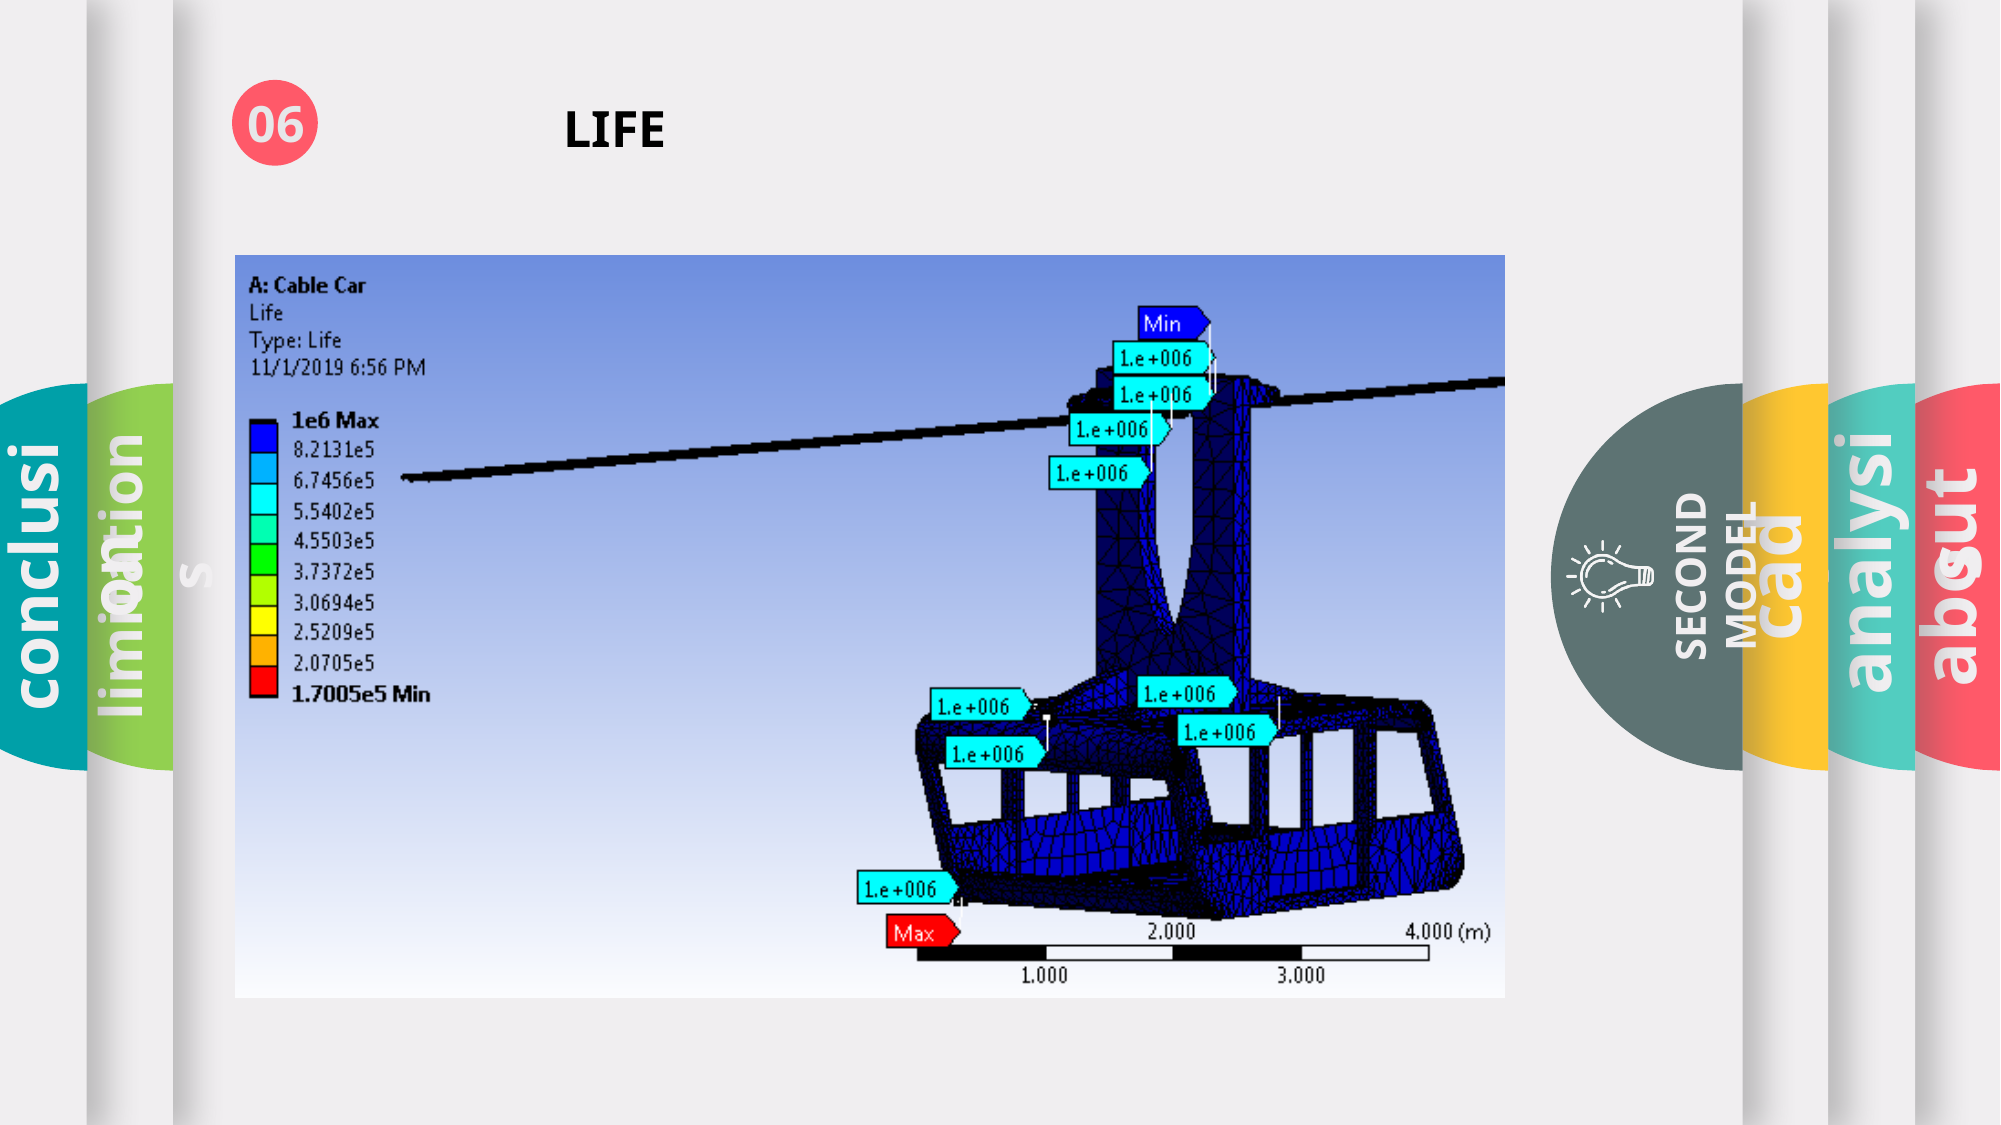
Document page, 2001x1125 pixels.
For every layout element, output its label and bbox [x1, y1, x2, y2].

text_box [1916, 0, 2000, 1125]
text_box [0, 0, 88, 1125]
text_box [88, 0, 173, 1125]
picture [235, 255, 1505, 998]
text_box [173, 0, 1743, 1125]
text_box [221, 79, 331, 166]
text_box [1743, 0, 1829, 1125]
text_box [1829, 0, 1916, 1125]
